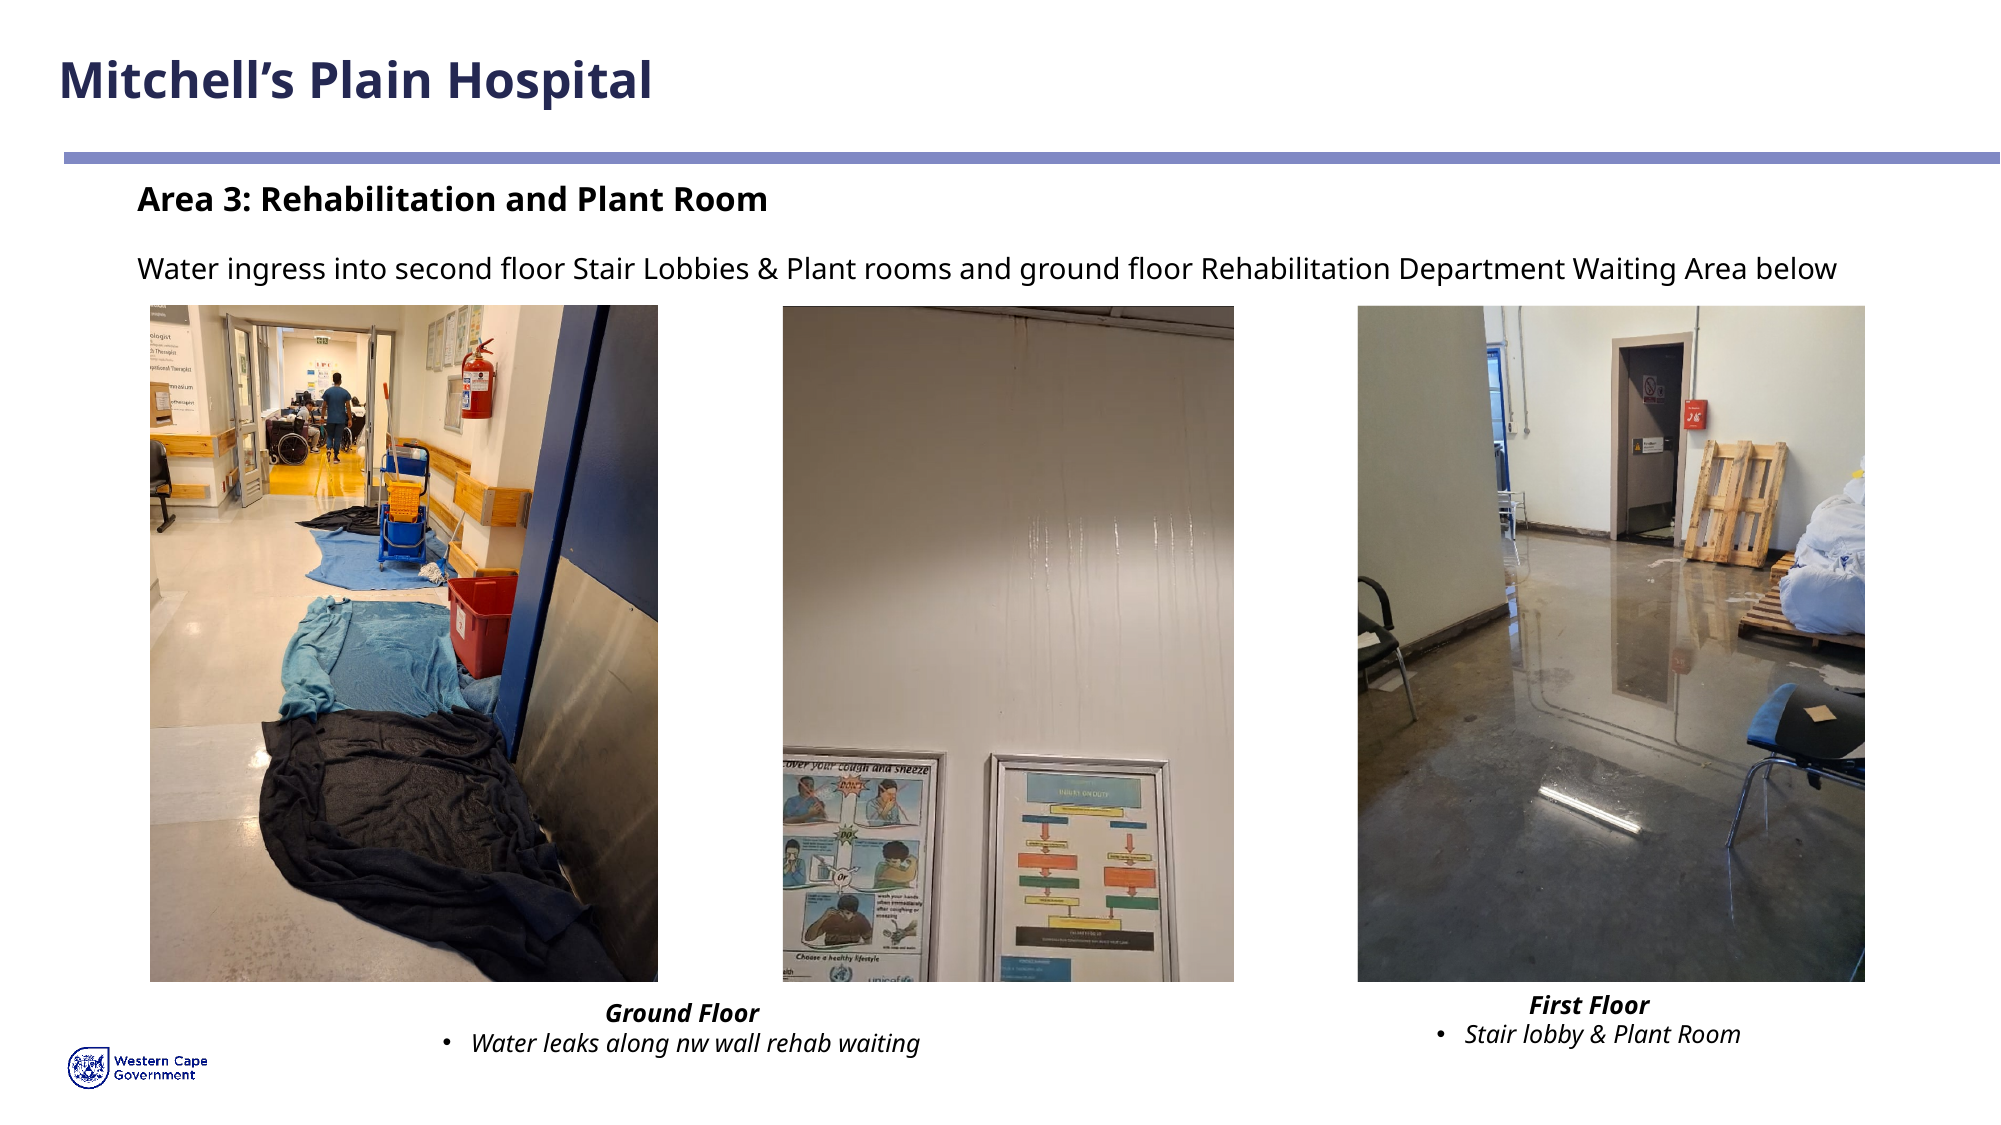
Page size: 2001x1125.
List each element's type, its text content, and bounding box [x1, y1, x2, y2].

picture [1272, 390, 1950, 981]
text_box Ground Floor Water leaks along nw wall rehab waiting [403, 989, 961, 1065]
picture [782, 305, 1235, 982]
picture [149, 305, 658, 982]
picture [53, 1032, 237, 1103]
picture [64, 152, 125, 164]
text_box Area 3: Rehabilitation and Plant Room Water ingress into second floor Stair Lobbies & Plant rooms and ground floor Rehabilitation Department Waiting Area below [125, 124, 1909, 746]
picture [1909, 152, 2000, 164]
title Mitchell’s Plain Hospital [46, 32, 1928, 125]
text_box First Floor Stair lobby & Plant Room [1342, 981, 1836, 1057]
